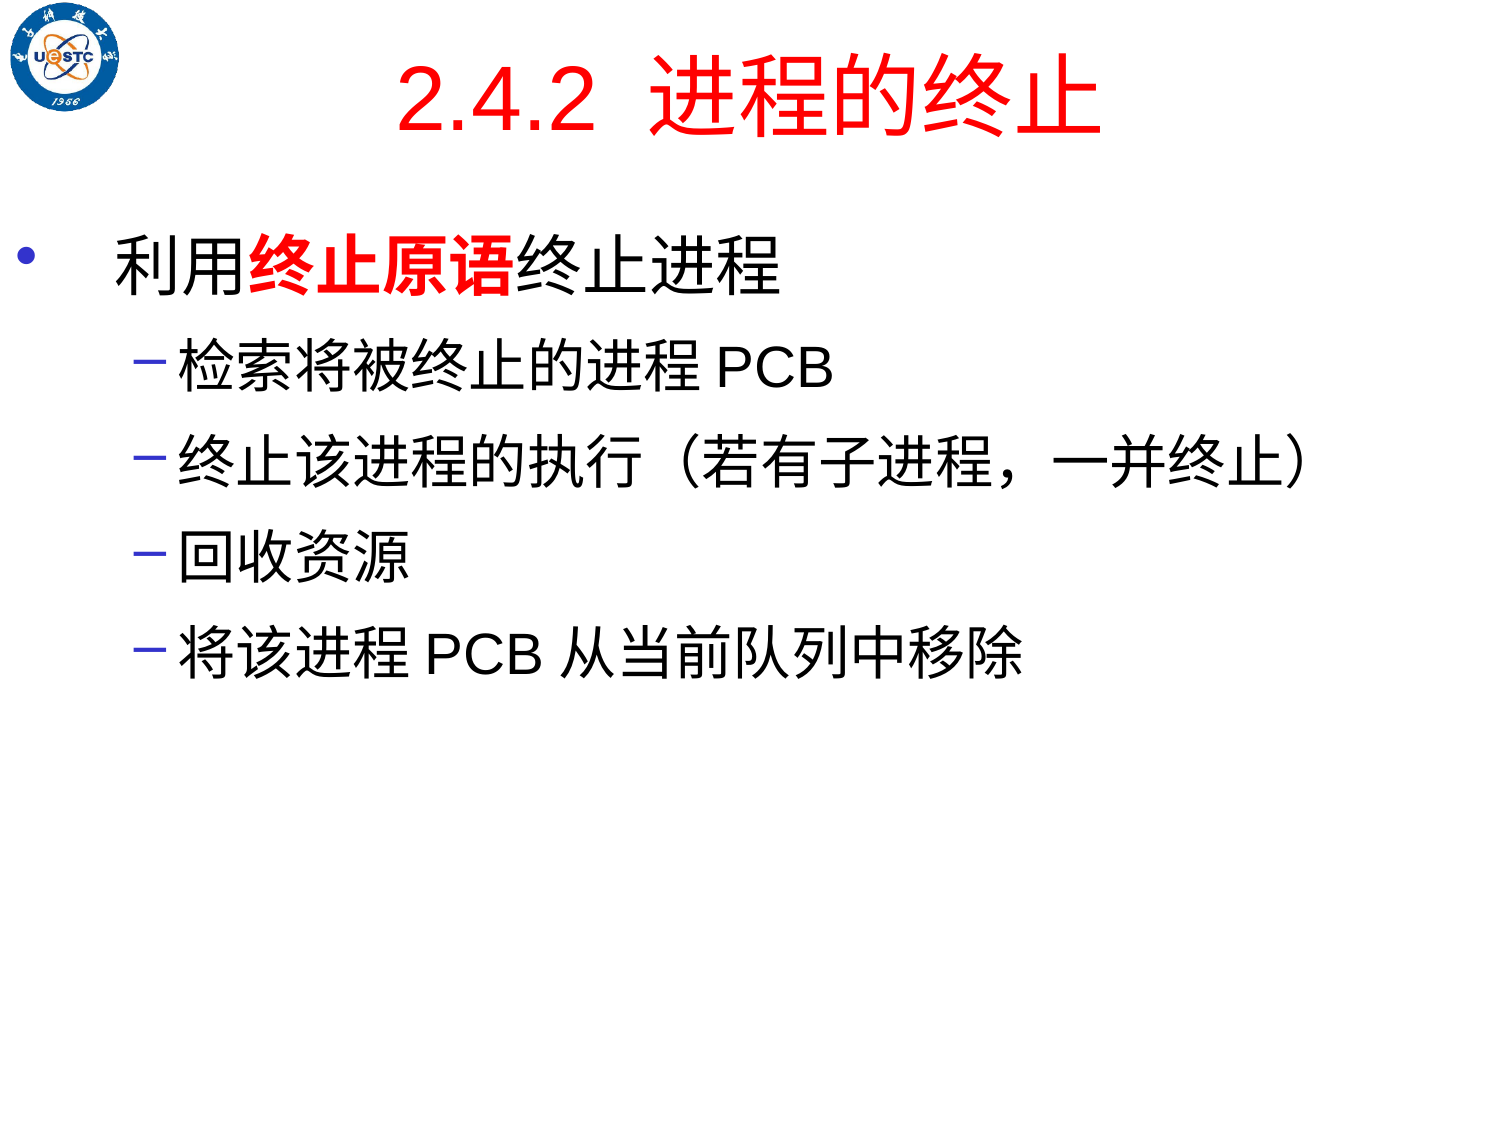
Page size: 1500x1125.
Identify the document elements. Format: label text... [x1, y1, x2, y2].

title 2.4.2 进程的终止 [0, 0, 1500, 188]
list 利用终止原语终止进程 检索将被终止的进程PCB 终止该进程的执行（若有子进程，一并终止） 回收资源 将该进程PCB从当前队列中移除 [0, 200, 1500, 1075]
